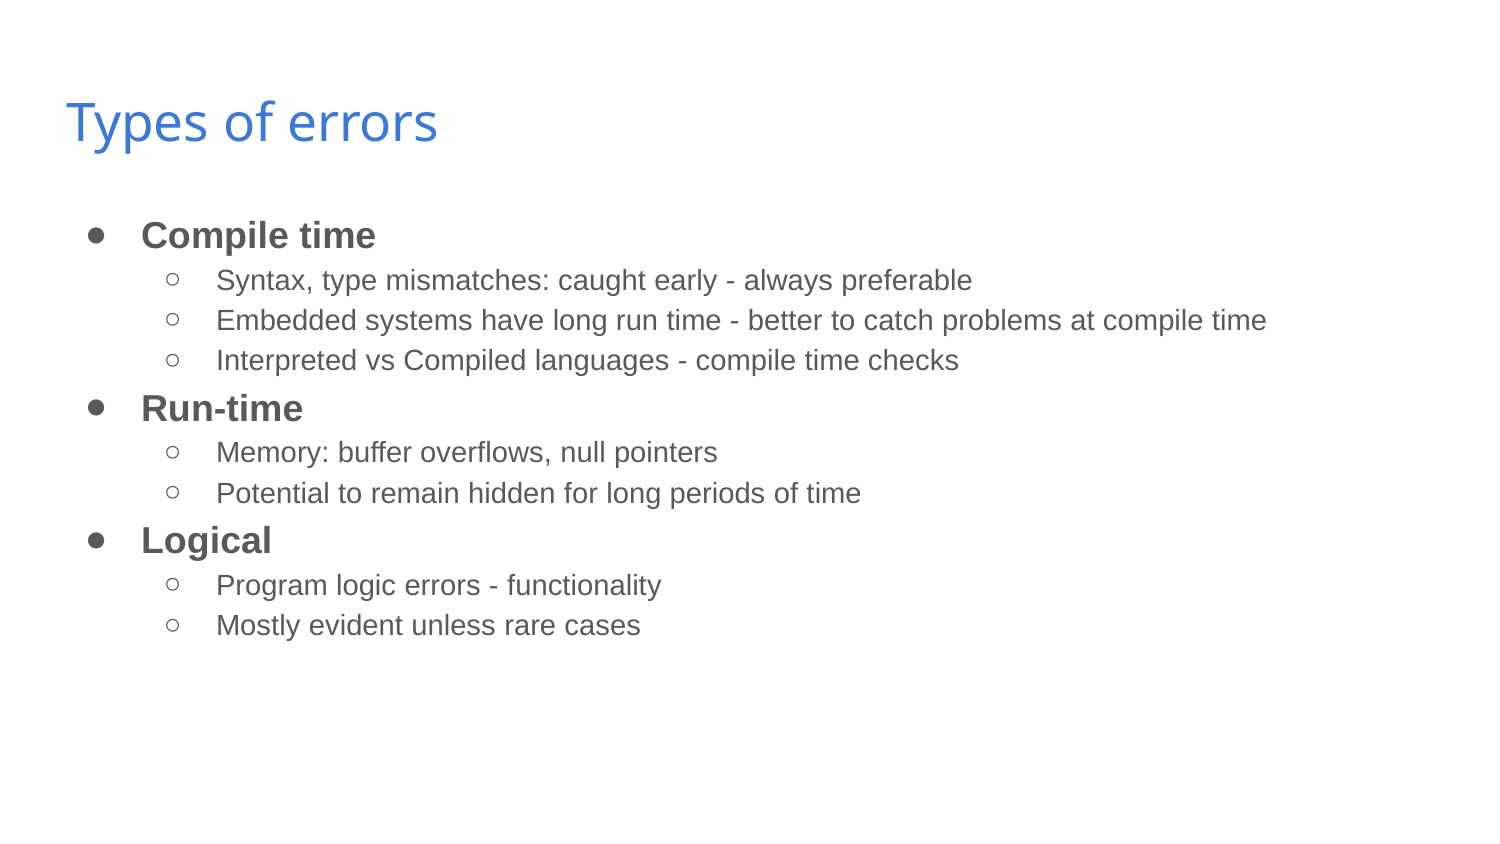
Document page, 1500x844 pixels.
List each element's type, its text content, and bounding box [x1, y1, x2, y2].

title Types of errors [51, 72, 1449, 167]
list Compile time Syntax, type mismatches: caught early - always preferable Embedded systems have long run time - better to catch problems at compile time Interpreted vs Compiled languages - compile time checks Run-time Memory: buffer overflows, null pointers Potential to remain hidden for long periods of time Logical Program logic errors - functionality Mostly evident unless rare cases [51, 189, 1449, 750]
